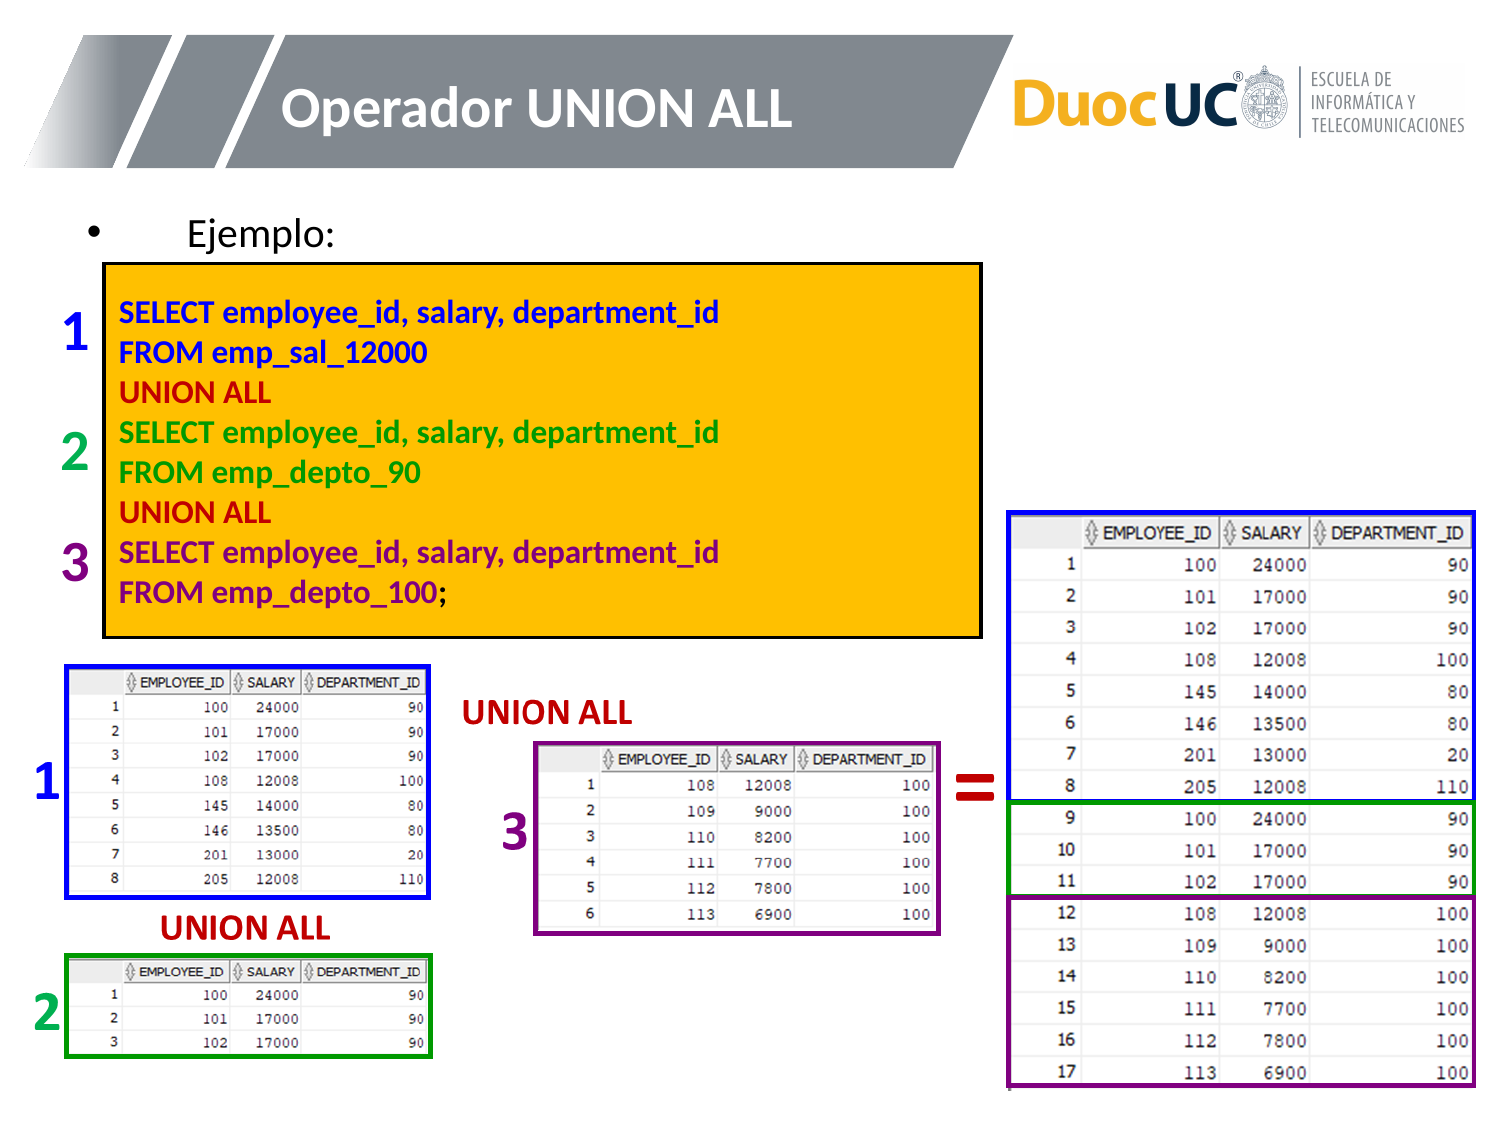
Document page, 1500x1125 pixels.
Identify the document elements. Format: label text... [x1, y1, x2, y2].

text_box 2 [45, 404, 106, 490]
picture [1029, 63, 1465, 140]
text_box Ejemplo: [72, 208, 1360, 276]
text_box 1 [45, 284, 106, 369]
title Operador UNION ALL [266, 42, 1029, 176]
text_box SELECT employee_id, salary, department_id FROM emp_sal_12000 UNION ALL SELECT employee_id, salary, department_id FROM emp_depto_90 UNION ALL SELECT employee_id, salary, department_id FROM emp_depto_100; [104, 263, 981, 509]
picture [0, 510, 1476, 1092]
